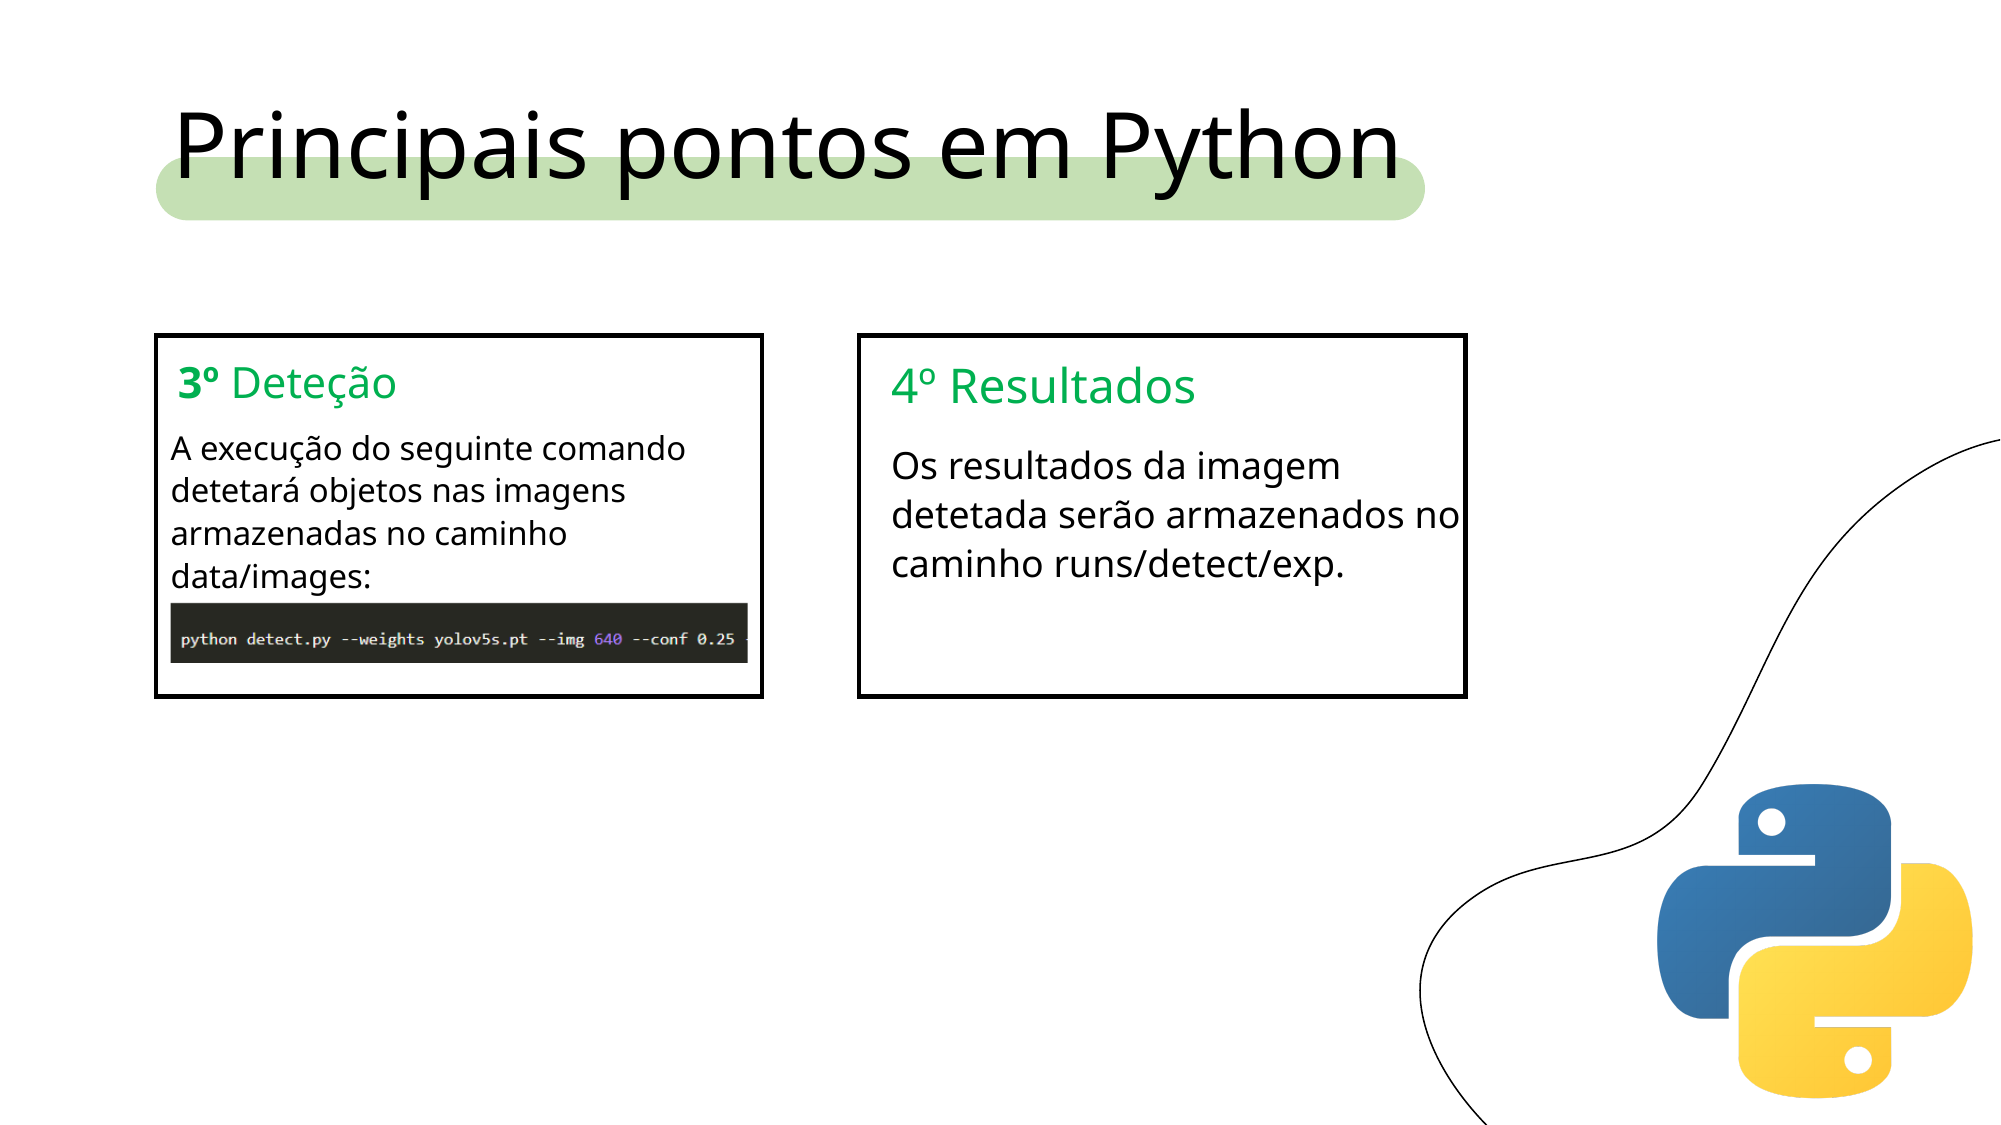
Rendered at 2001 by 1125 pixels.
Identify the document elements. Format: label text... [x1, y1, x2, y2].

text_box [155, 334, 763, 697]
picture [1657, 784, 1973, 1099]
text_box [858, 334, 1466, 697]
title Principais pontos em Python [157, 84, 1843, 219]
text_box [890, 355, 1466, 583]
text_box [170, 355, 748, 548]
picture [170, 602, 748, 663]
